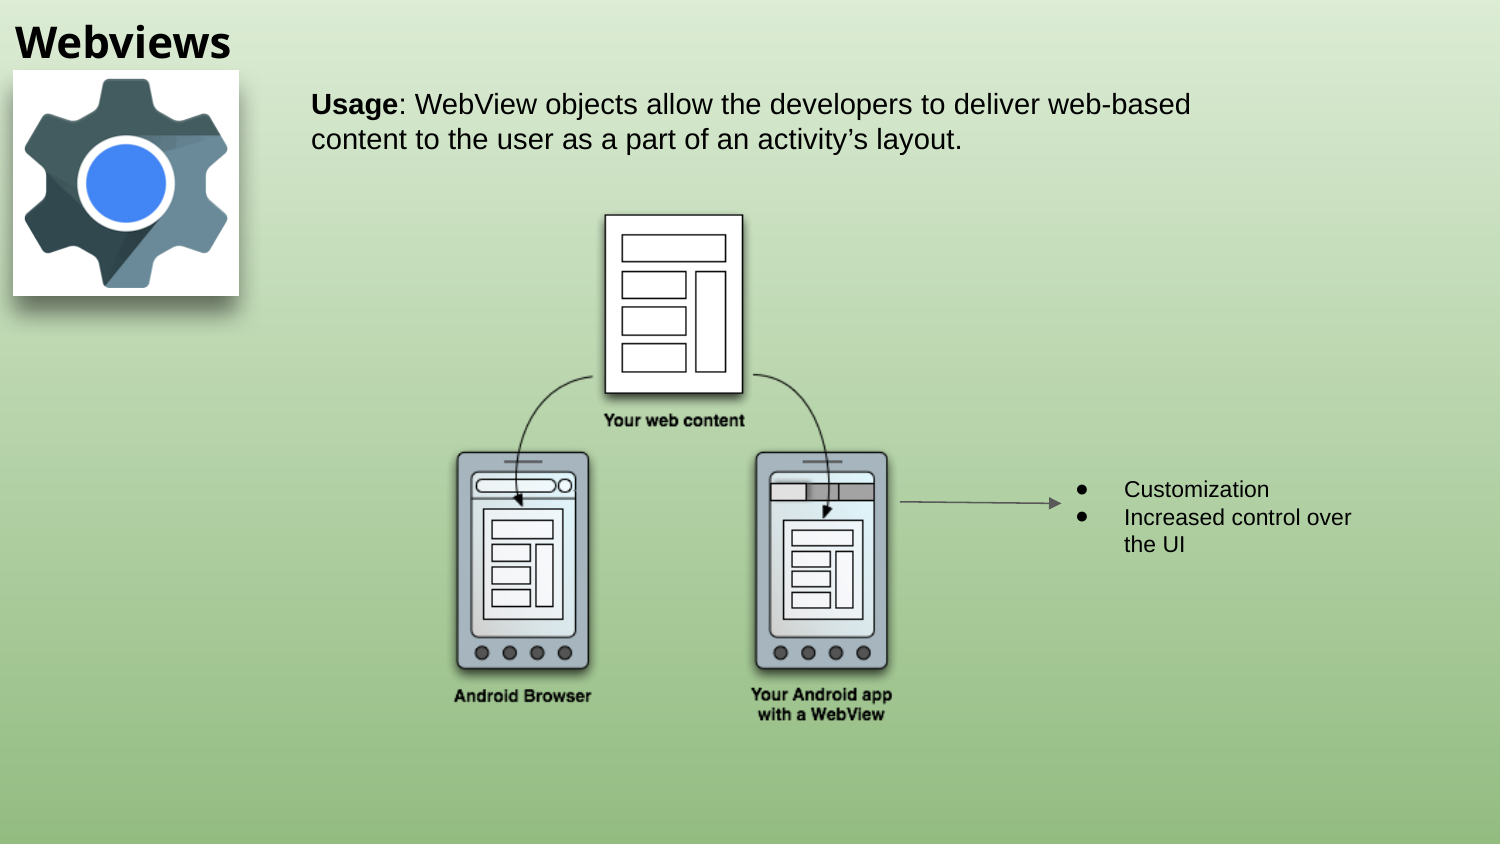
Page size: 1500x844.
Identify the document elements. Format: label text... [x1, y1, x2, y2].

picture [12, 70, 239, 296]
text_box Usage: WebView objects allow the developers to deliver web-based content to the user as a part of an activity’s layout. [295, 70, 1290, 171]
text_box Customization Increased control over the UI [1034, 460, 1385, 573]
text_box Webviews [0, 0, 853, 83]
picture [435, 198, 909, 729]
